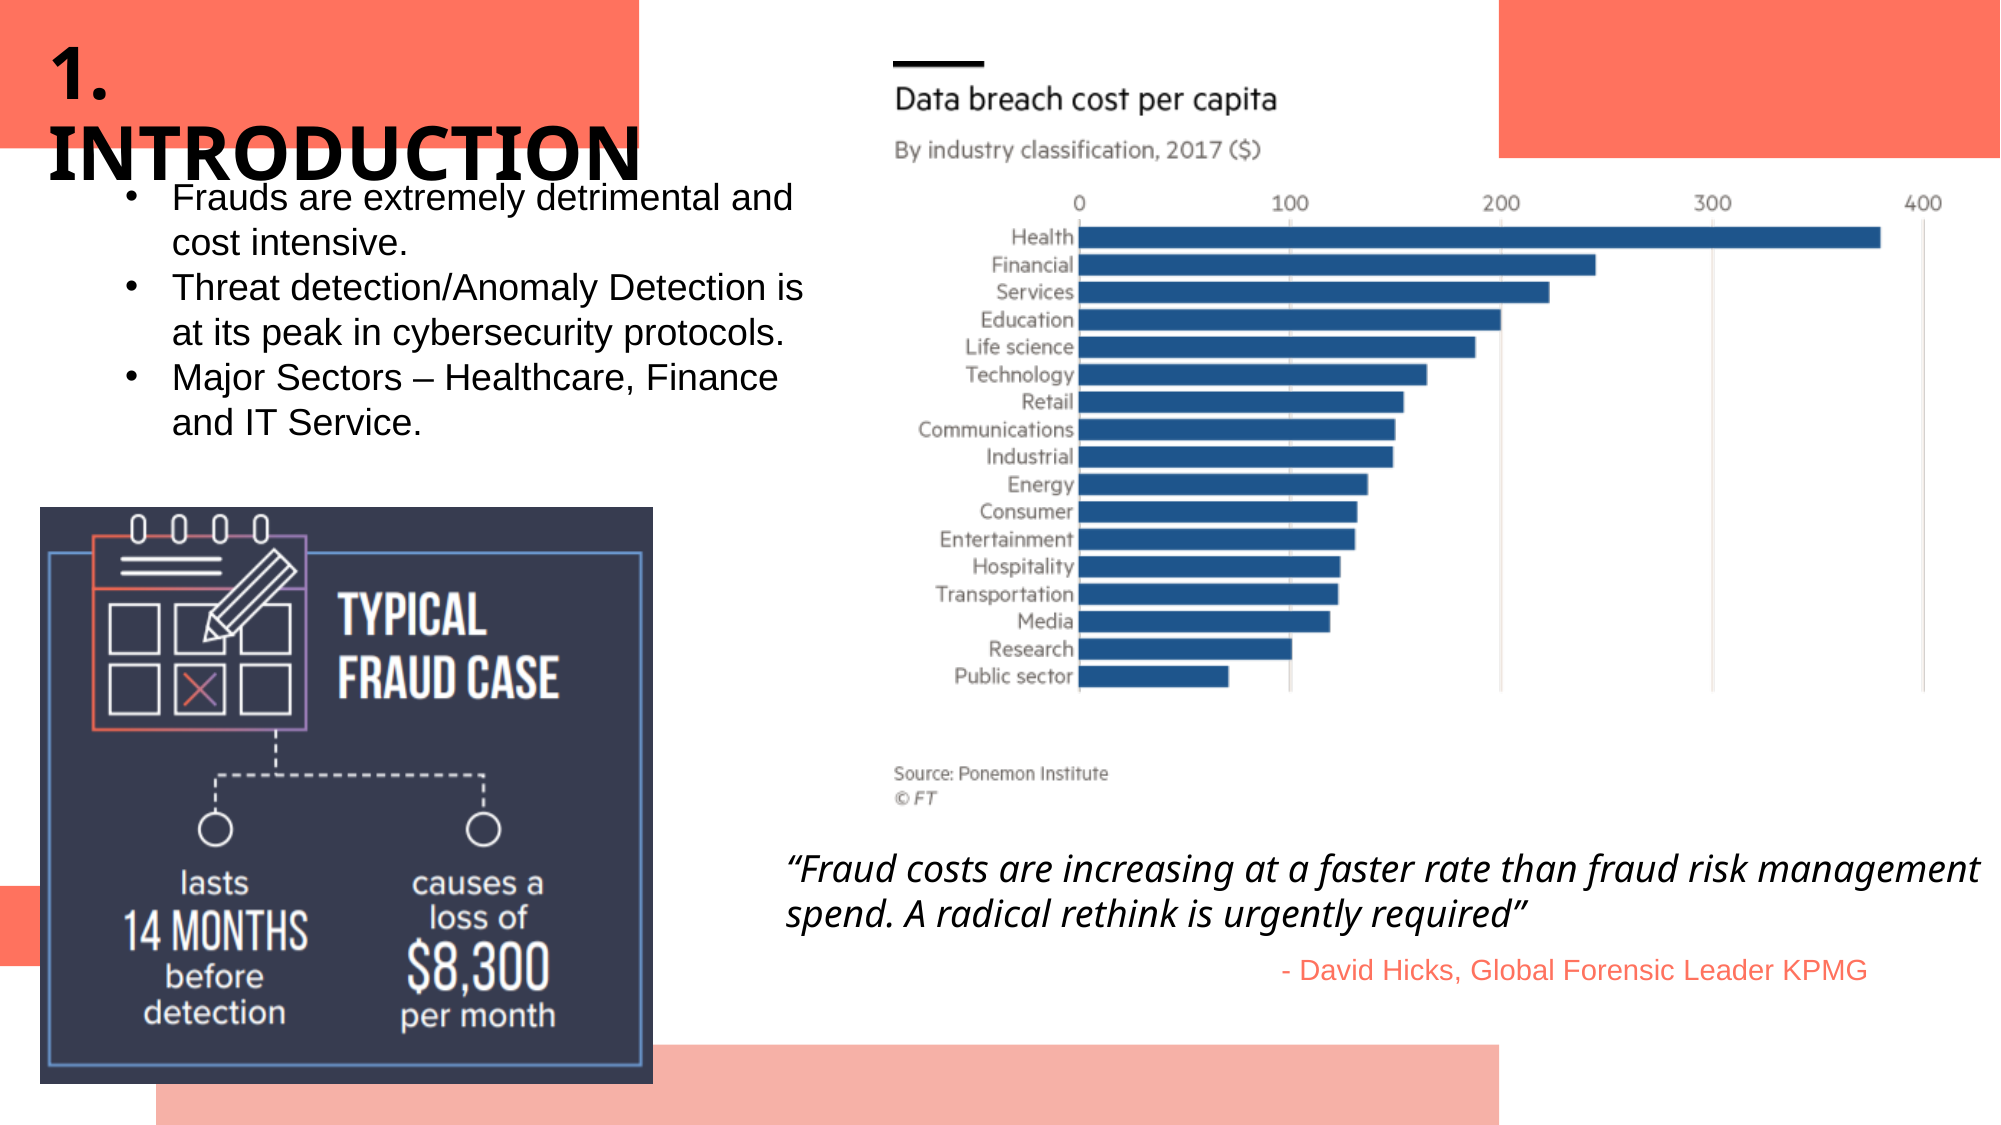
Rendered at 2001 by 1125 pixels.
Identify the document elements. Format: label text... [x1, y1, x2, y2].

text_box Frauds are extremely detrimental and cost intensive. Threat detection/Anomaly Detection is at its peak in cybersecurity protocols. Major Sectors – Healthcare, Finance and IT Service. [110, 165, 833, 451]
picture [893, 61, 1960, 811]
text_box [0, 0, 640, 149]
text_box “Fraud costs are increasing at a faster rate than fraud risk management spend. A radical rethink is urgently required” [771, 837, 2000, 943]
picture [40, 507, 653, 1084]
text_box - David Hicks, Global Forensic Leader KPMG [1069, 943, 1884, 994]
title 1. INTRODUCTION [28, 17, 701, 140]
